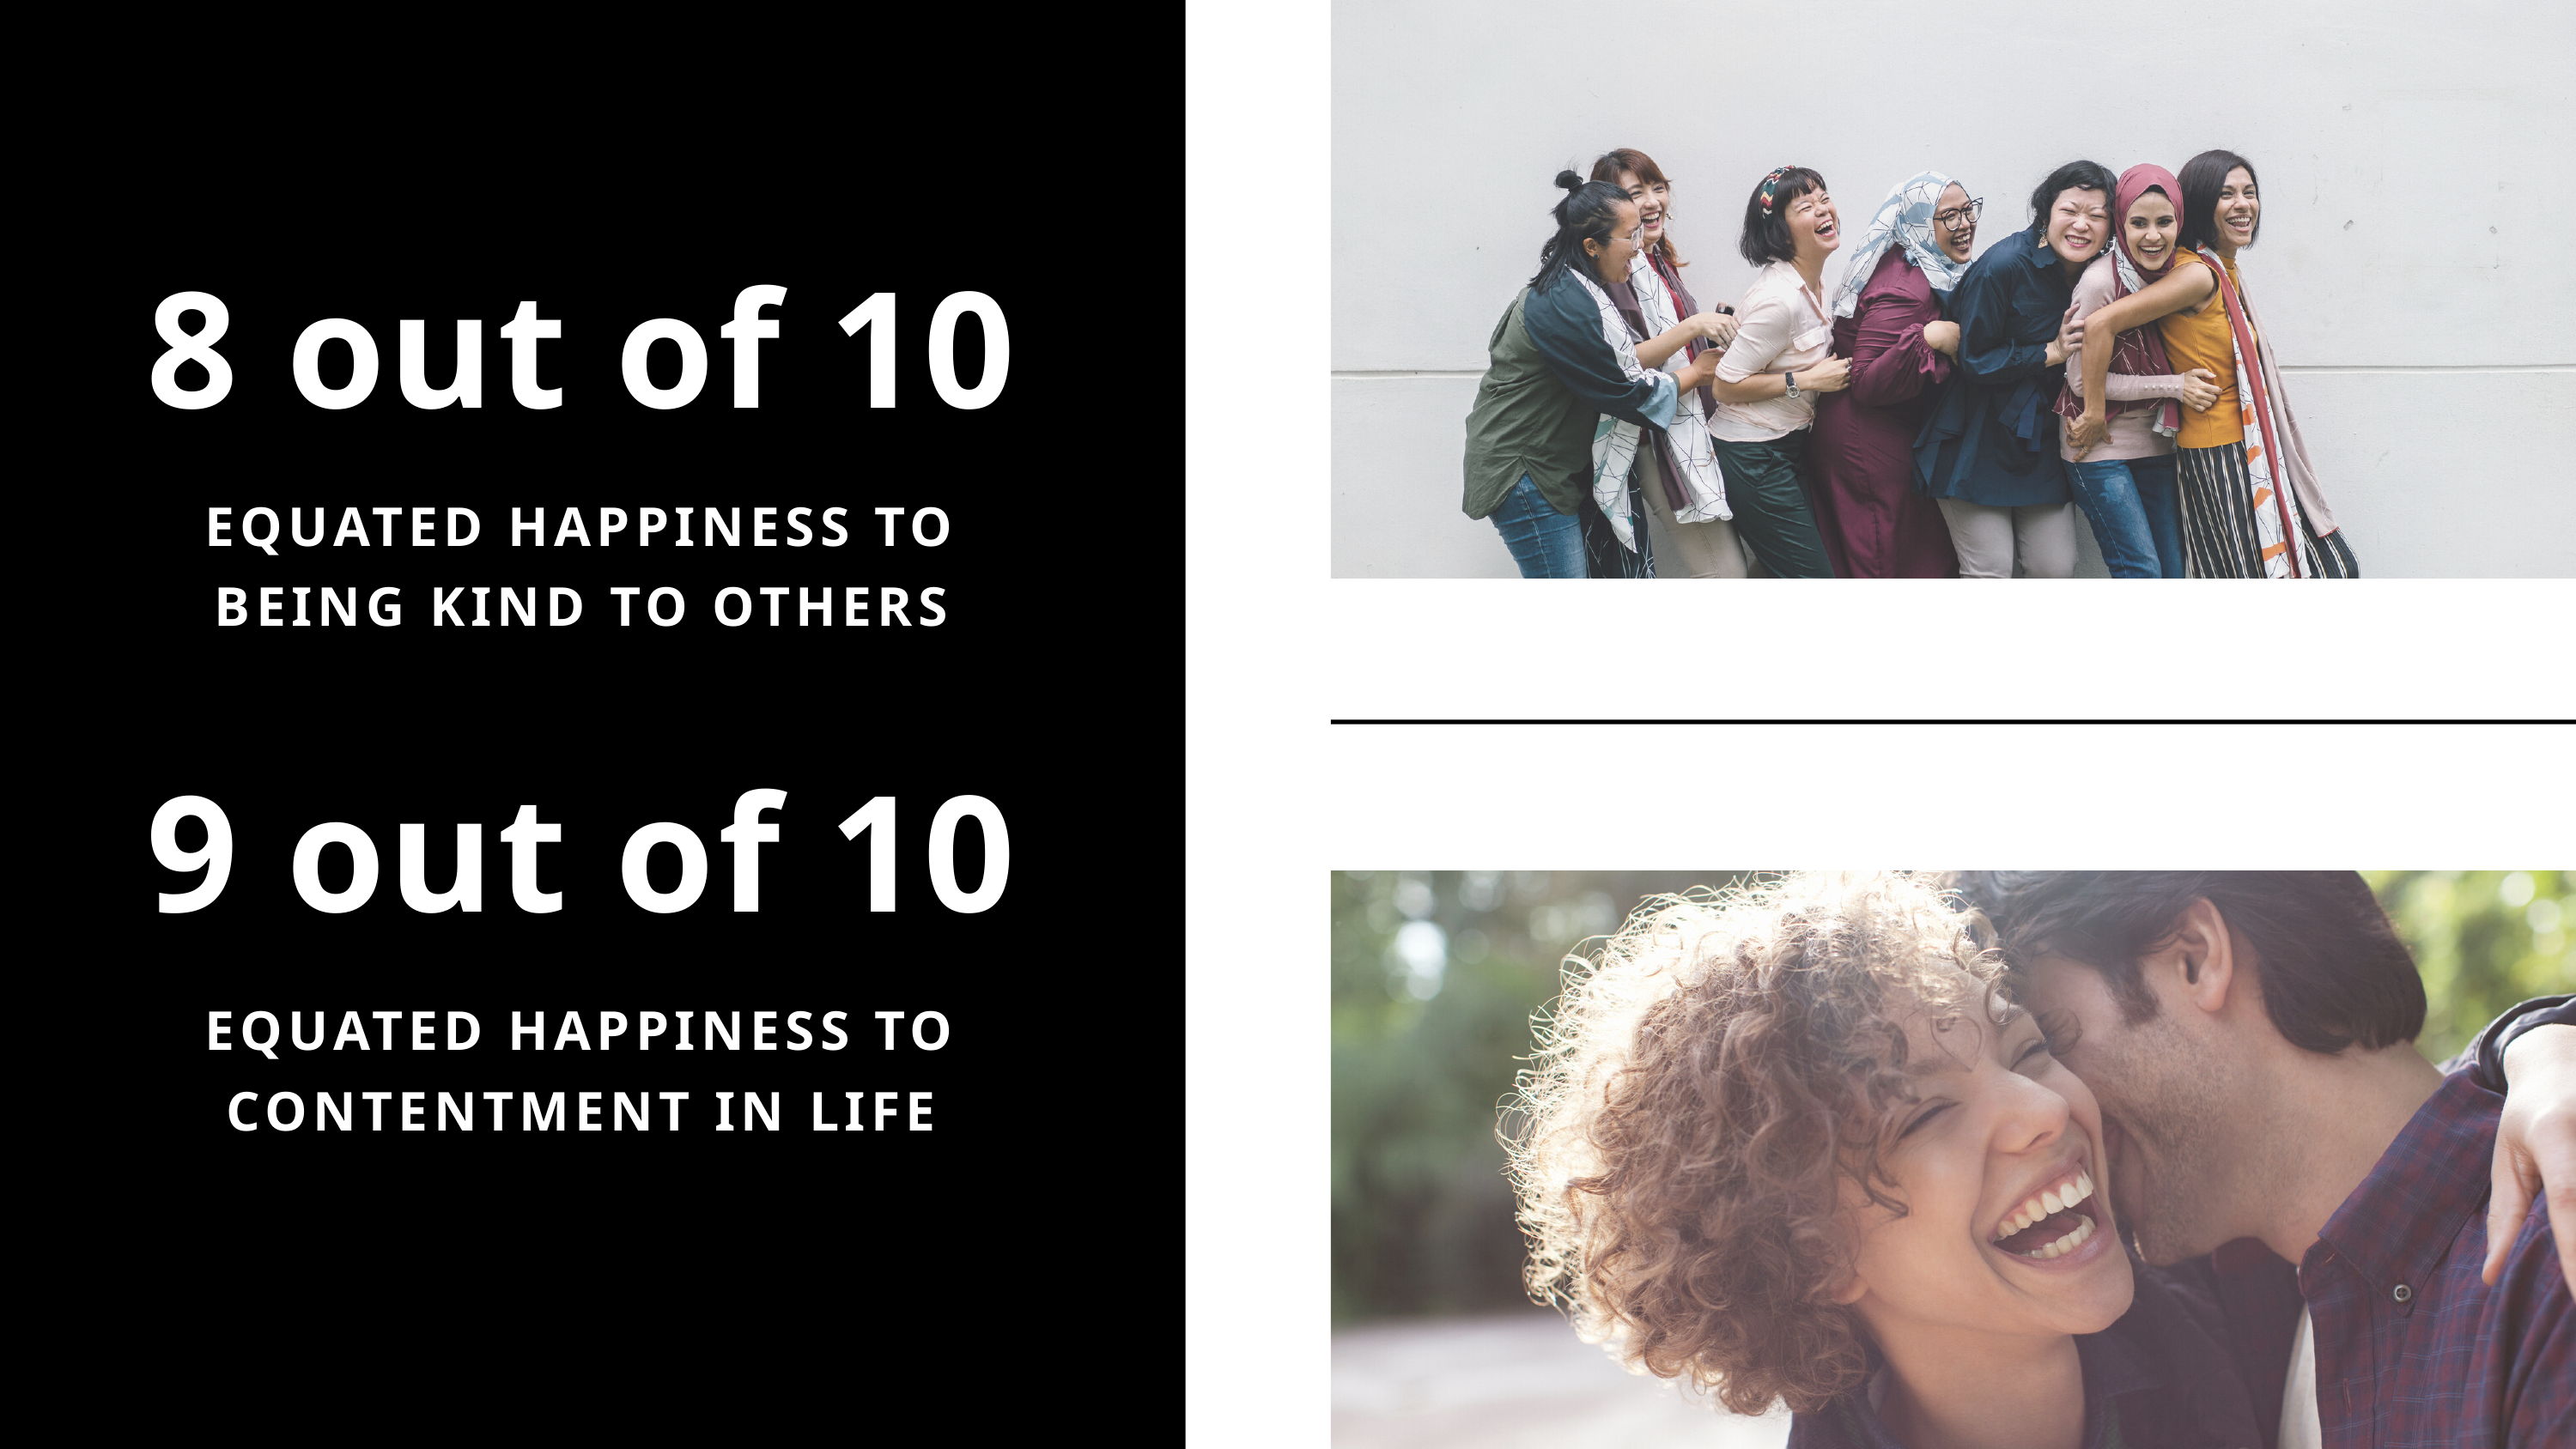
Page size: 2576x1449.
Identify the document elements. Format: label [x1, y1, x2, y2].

text_box [144, 248, 1019, 1135]
picture [1330, 870, 2576, 1449]
text_box [0, 0, 1186, 1449]
text_box [1330, 719, 2576, 724]
picture [1330, 0, 2576, 579]
